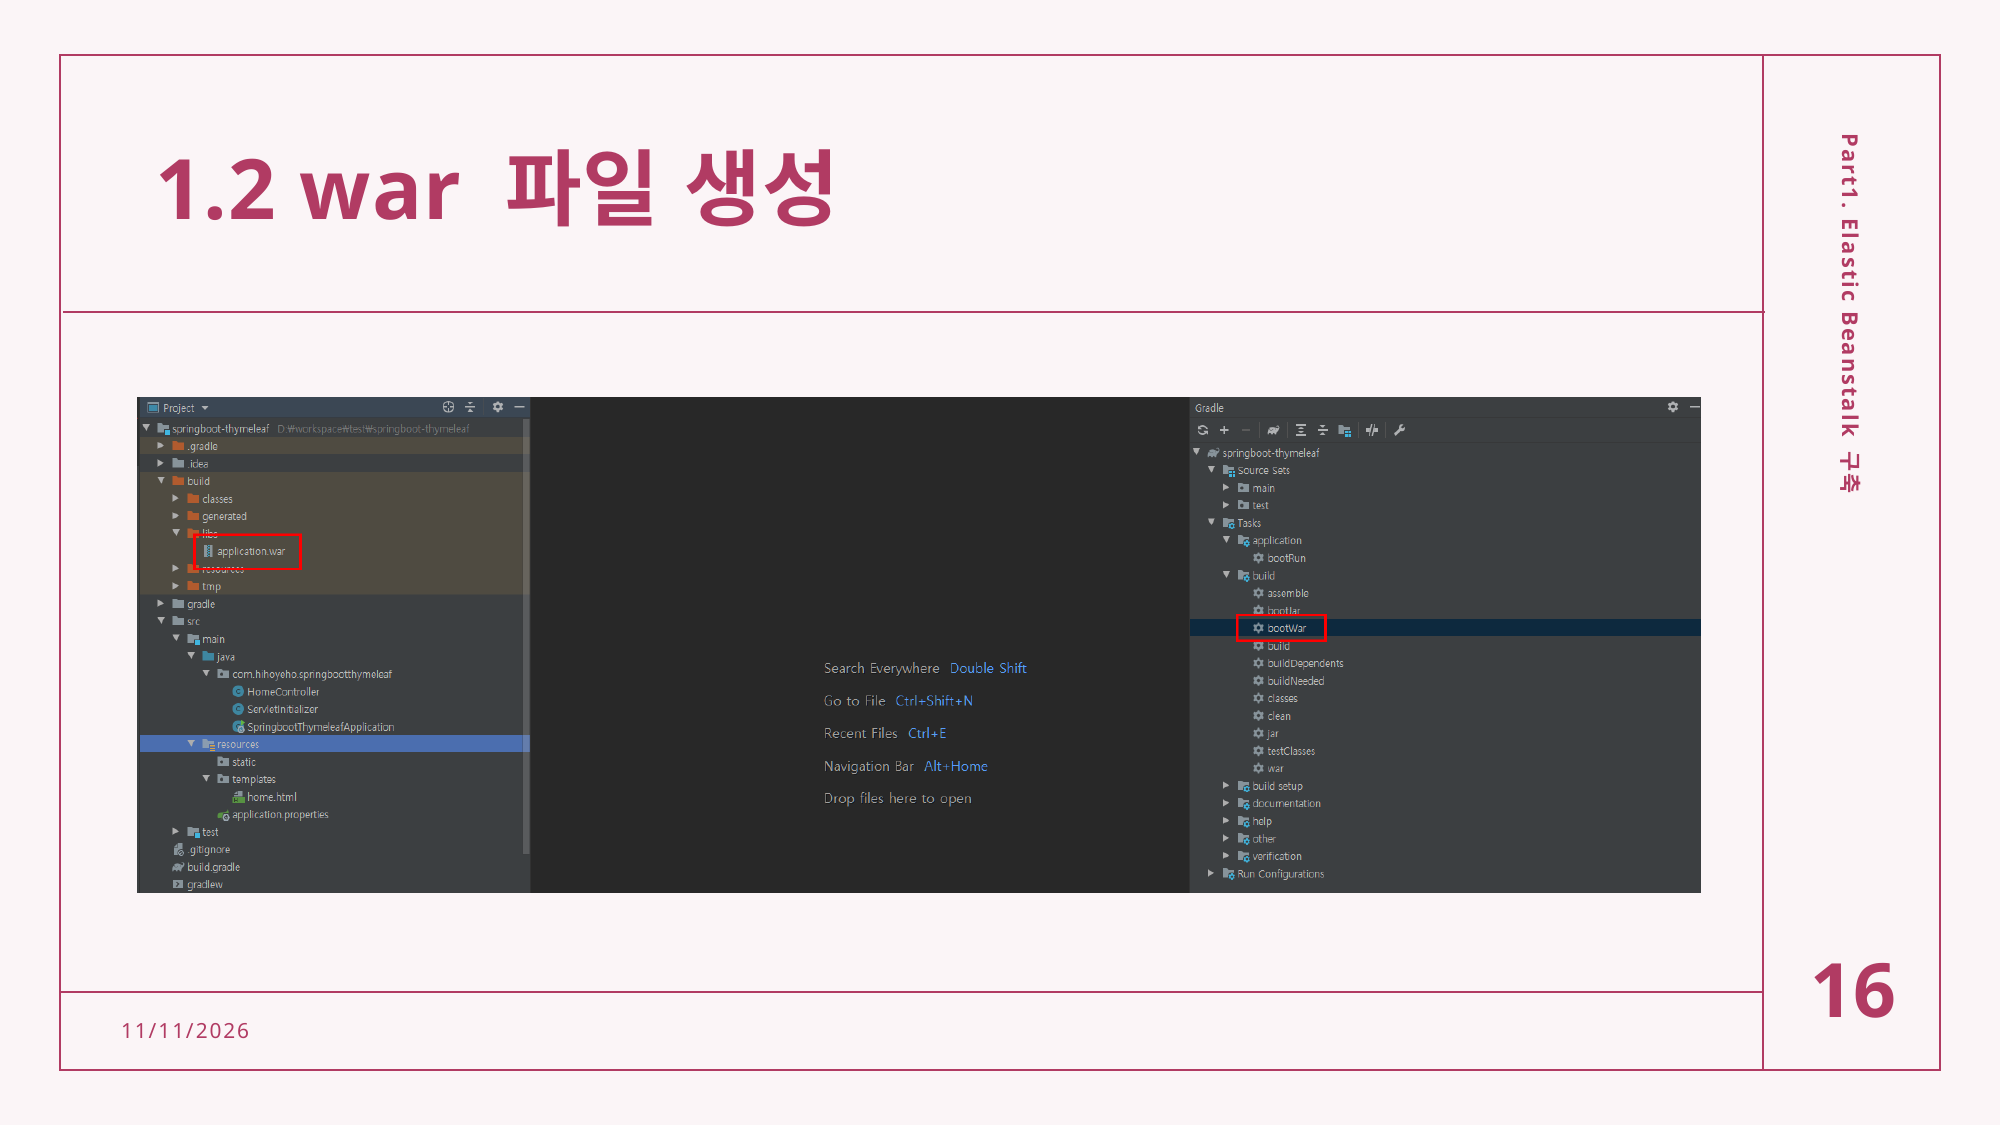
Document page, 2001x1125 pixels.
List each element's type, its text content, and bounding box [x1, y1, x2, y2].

footer Part1. Elastic Beanstalk 구축 [1822, 115, 1883, 791]
slide_number 16 [1775, 930, 1932, 1055]
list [137, 397, 1701, 893]
title 1.2 war 파일 생성 [137, 89, 1701, 294]
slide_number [103, 1007, 621, 1055]
